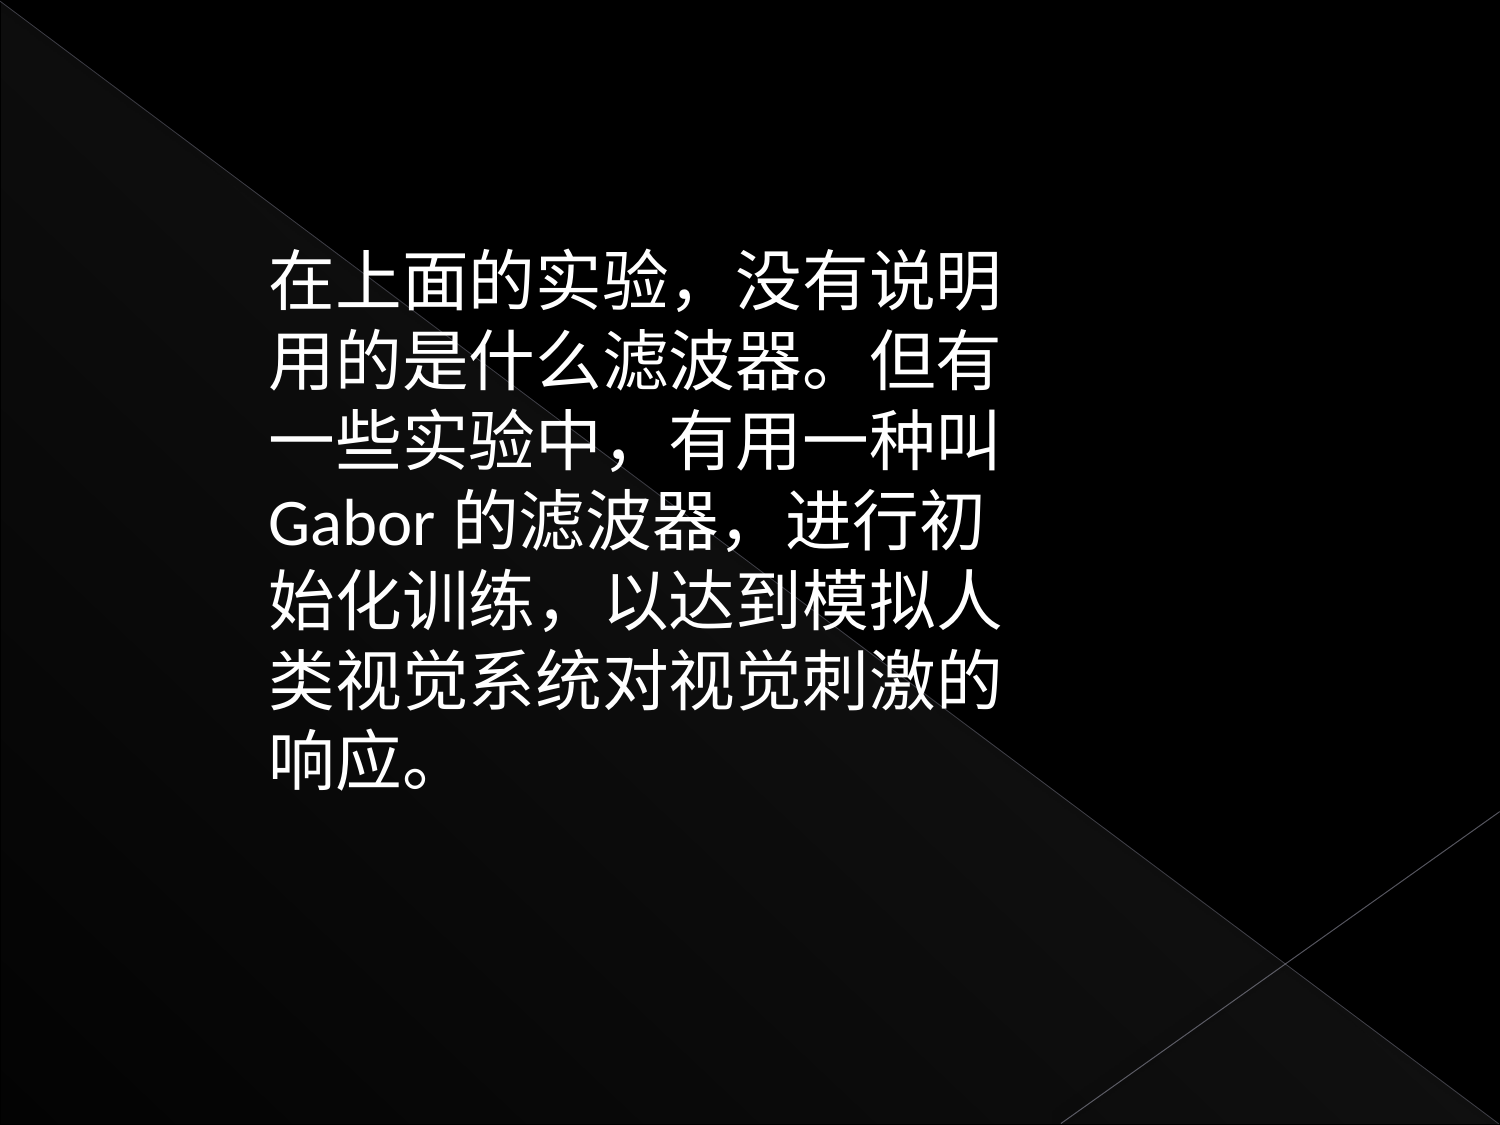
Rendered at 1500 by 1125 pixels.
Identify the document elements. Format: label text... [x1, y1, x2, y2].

text_box 在上面的实验，没有说明用的是什么滤波器。但有一些实验中，有用一种叫Gabor的滤波器，进行初始化训练，以达到模拟人类视觉系统对视觉刺激的响应。 [253, 231, 1064, 807]
